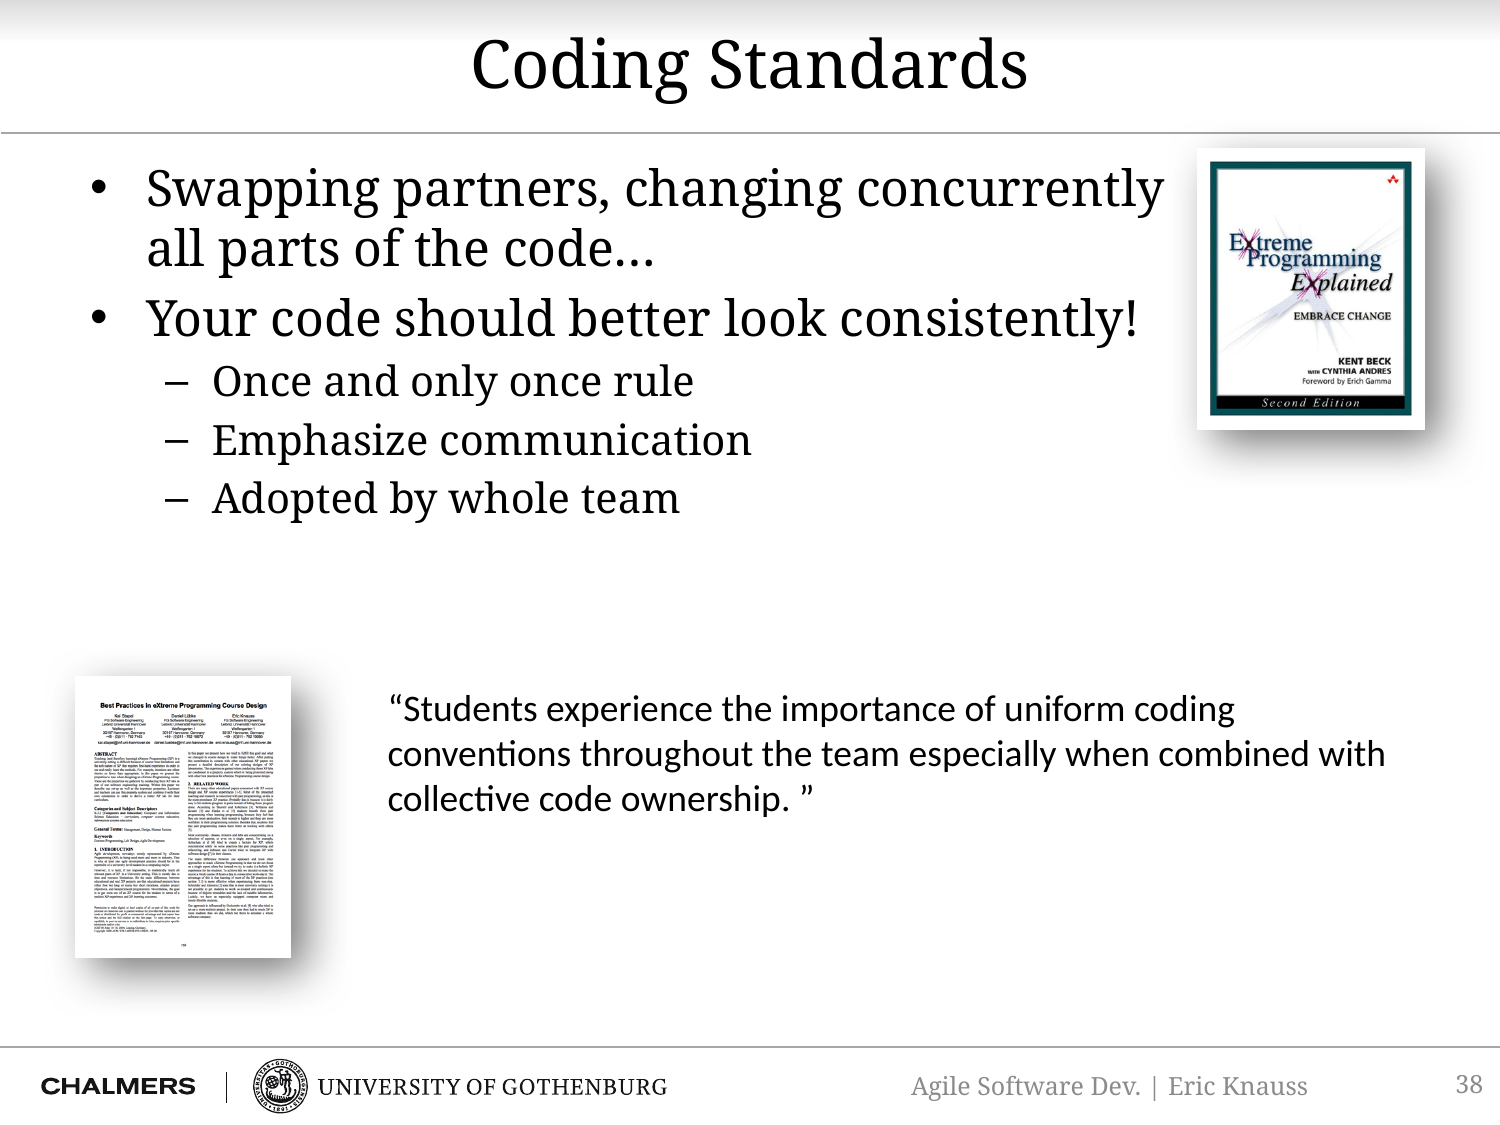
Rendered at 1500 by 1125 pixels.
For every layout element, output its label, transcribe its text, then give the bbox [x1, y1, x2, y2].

text_box “Students experience the importance of uniform coding conventions throughout the team especially when combined with collective code ownership. ” [372, 676, 1425, 827]
footer Agile Software Dev. | Eric Knauss [872, 1055, 1348, 1116]
picture [1197, 148, 1426, 430]
picture [74, 676, 292, 958]
slide_number 38 [1360, 1055, 1499, 1116]
text_box Swapping partners, changing concurrently all parts of the code… Your code should better look consistently! Once and only once rule Emphasize communication Adopted by whole team [74, 148, 1198, 1024]
title Coding Standards [75, 4, 1425, 120]
